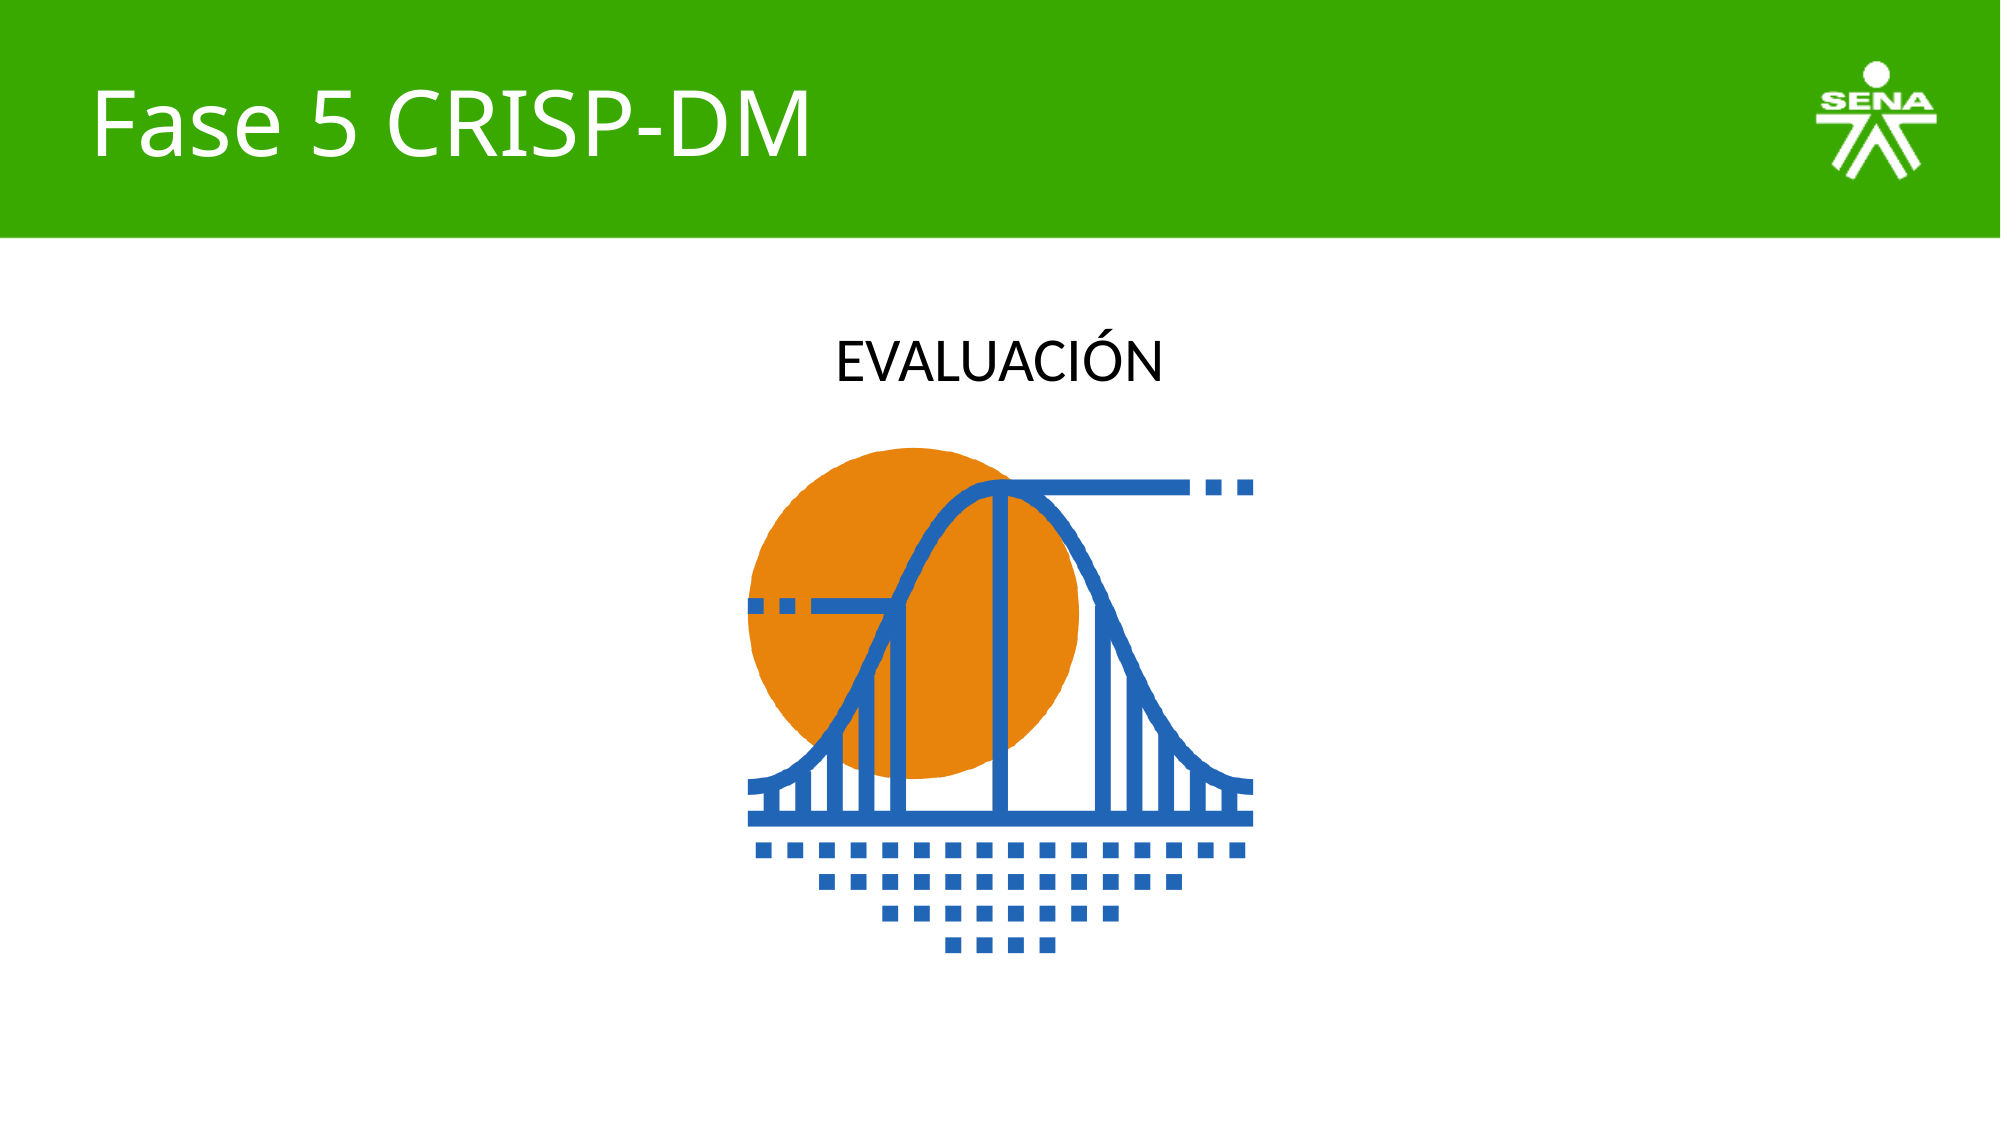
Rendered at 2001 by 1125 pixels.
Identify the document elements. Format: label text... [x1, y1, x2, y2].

picture [0, 0, 2001, 1125]
title Fase 5 CRISP-DM [74, 18, 1800, 236]
text_box EVALUACIÓN [551, 311, 1449, 402]
